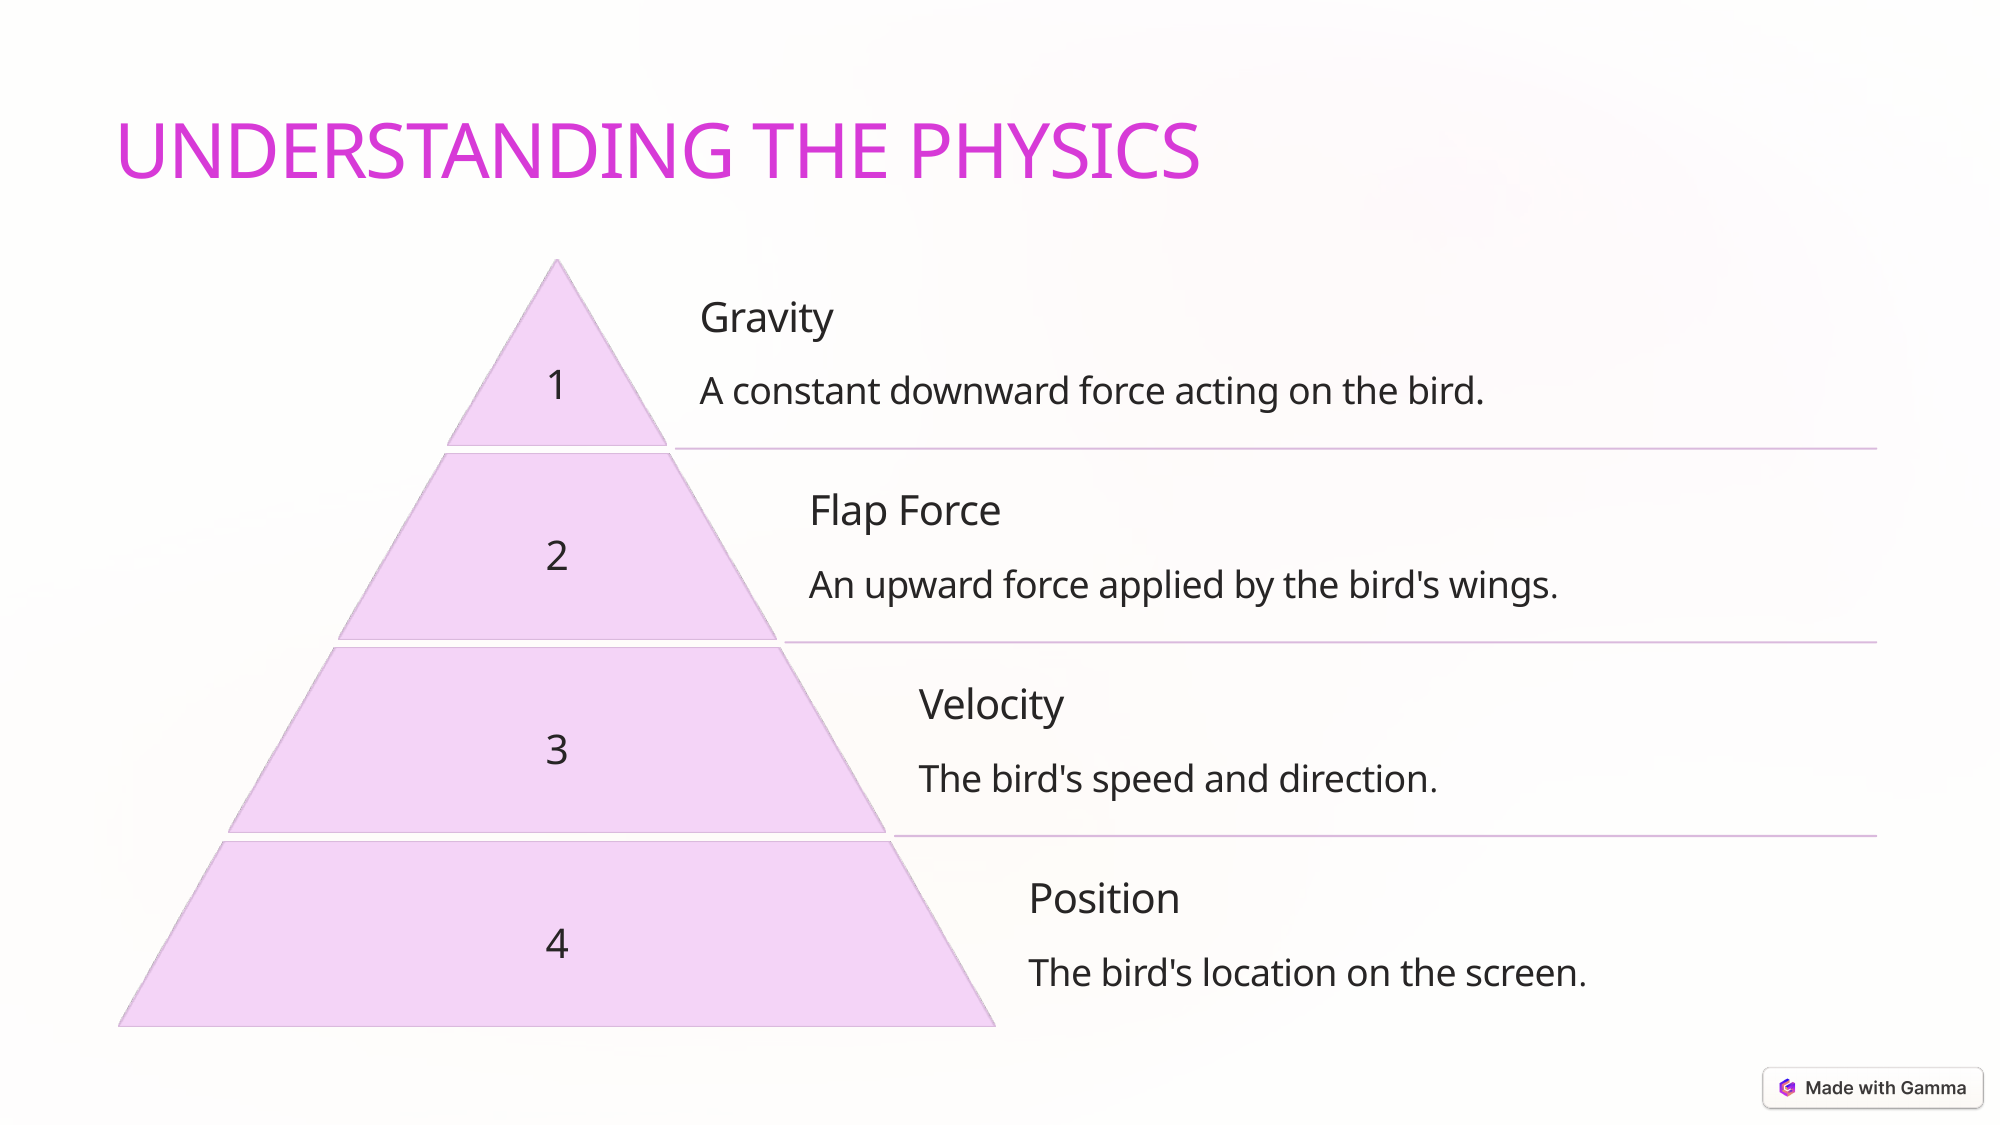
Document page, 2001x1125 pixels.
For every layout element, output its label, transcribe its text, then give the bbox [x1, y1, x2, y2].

text_box An upward force applied by the bird's wings. [809, 554, 1382, 607]
text_box Gravity [699, 292, 1085, 341]
picture [118, 841, 996, 1027]
text_box The bird's location on the screen. [1028, 941, 1458, 994]
text_box Position [1028, 873, 1414, 922]
text_box The bird's speed and direction. [918, 747, 1319, 801]
picture [337, 453, 777, 640]
text_box UNDERSTANDING THE PHYSICS [114, 98, 1005, 195]
text_box A constant downward force acting on the bird. [699, 360, 1296, 413]
text_box Flap Force [809, 486, 1195, 535]
picture [447, 259, 667, 446]
picture [228, 647, 886, 833]
text_box [894, 834, 1878, 838]
picture [1755, 1059, 1991, 1116]
text_box Velocity [918, 680, 1304, 729]
